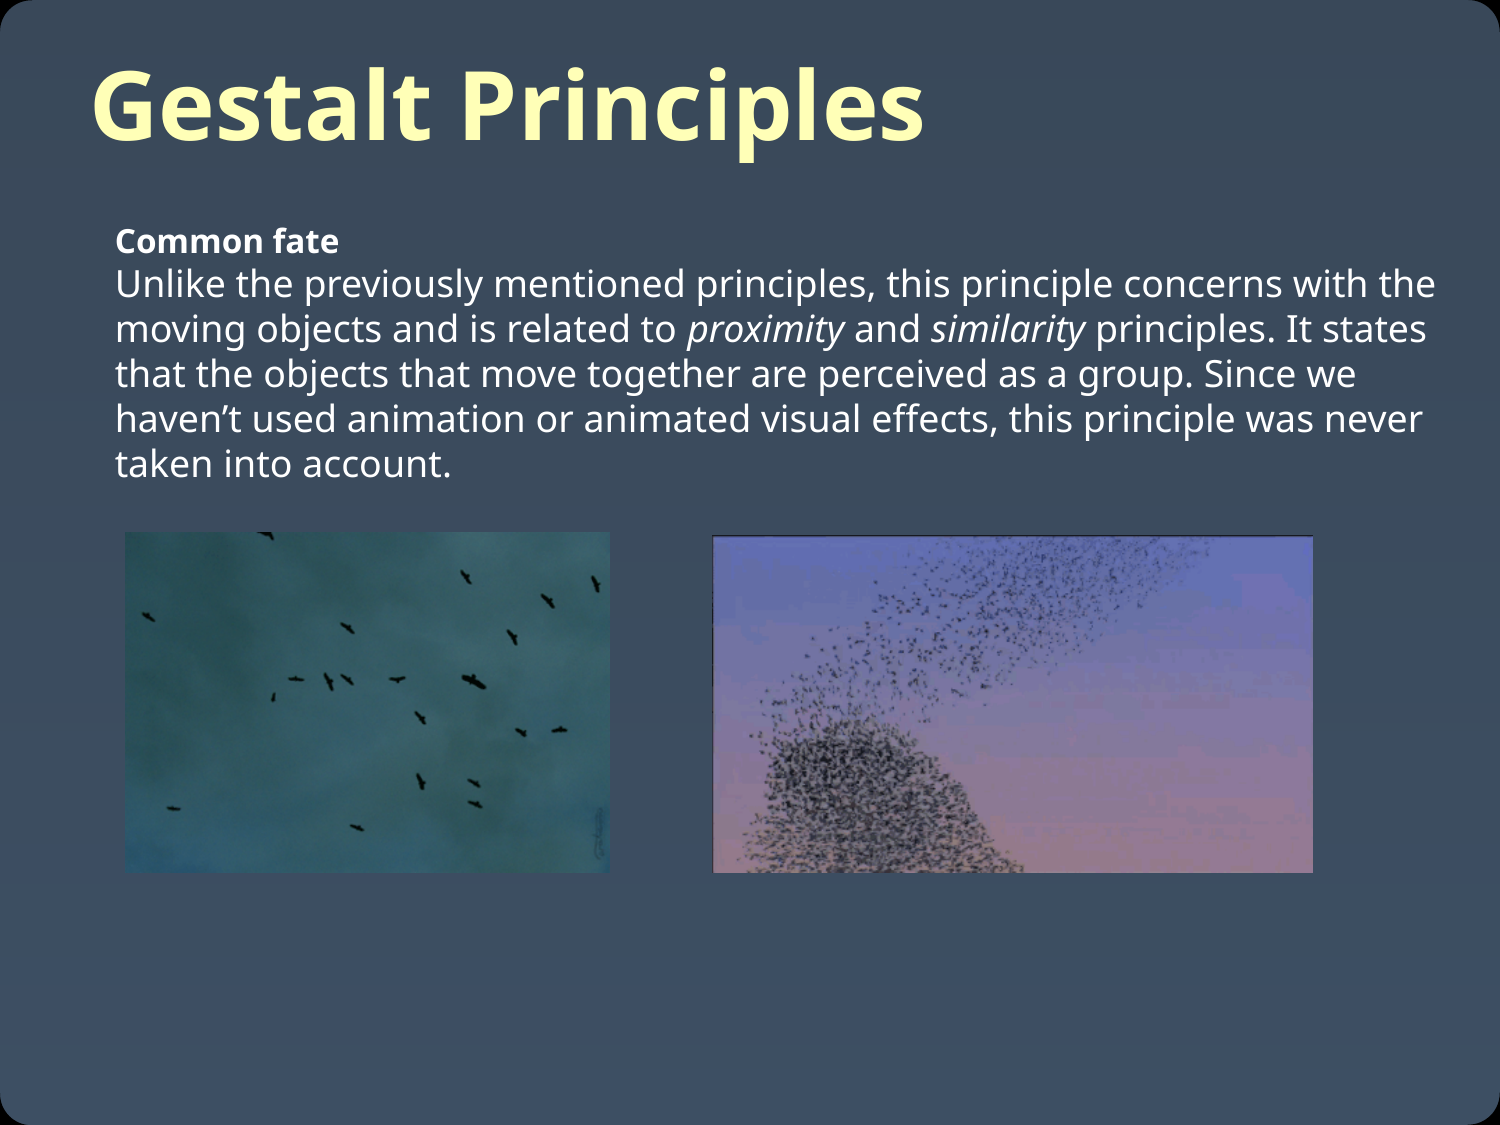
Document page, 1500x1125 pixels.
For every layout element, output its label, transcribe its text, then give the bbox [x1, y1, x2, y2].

picture [124, 532, 611, 874]
picture [712, 535, 1313, 874]
text_box Common fate Unlike the previously mentioned principles, this principle concerns with the moving objects and is related to proximity and similarity principles. It states that the objects that move together are perceived as a group. Since we haven’t used animation or animated visual effects, this principle was never taken into account. [99, 212, 1475, 493]
text_box Gestalt Principles [75, 37, 1388, 168]
